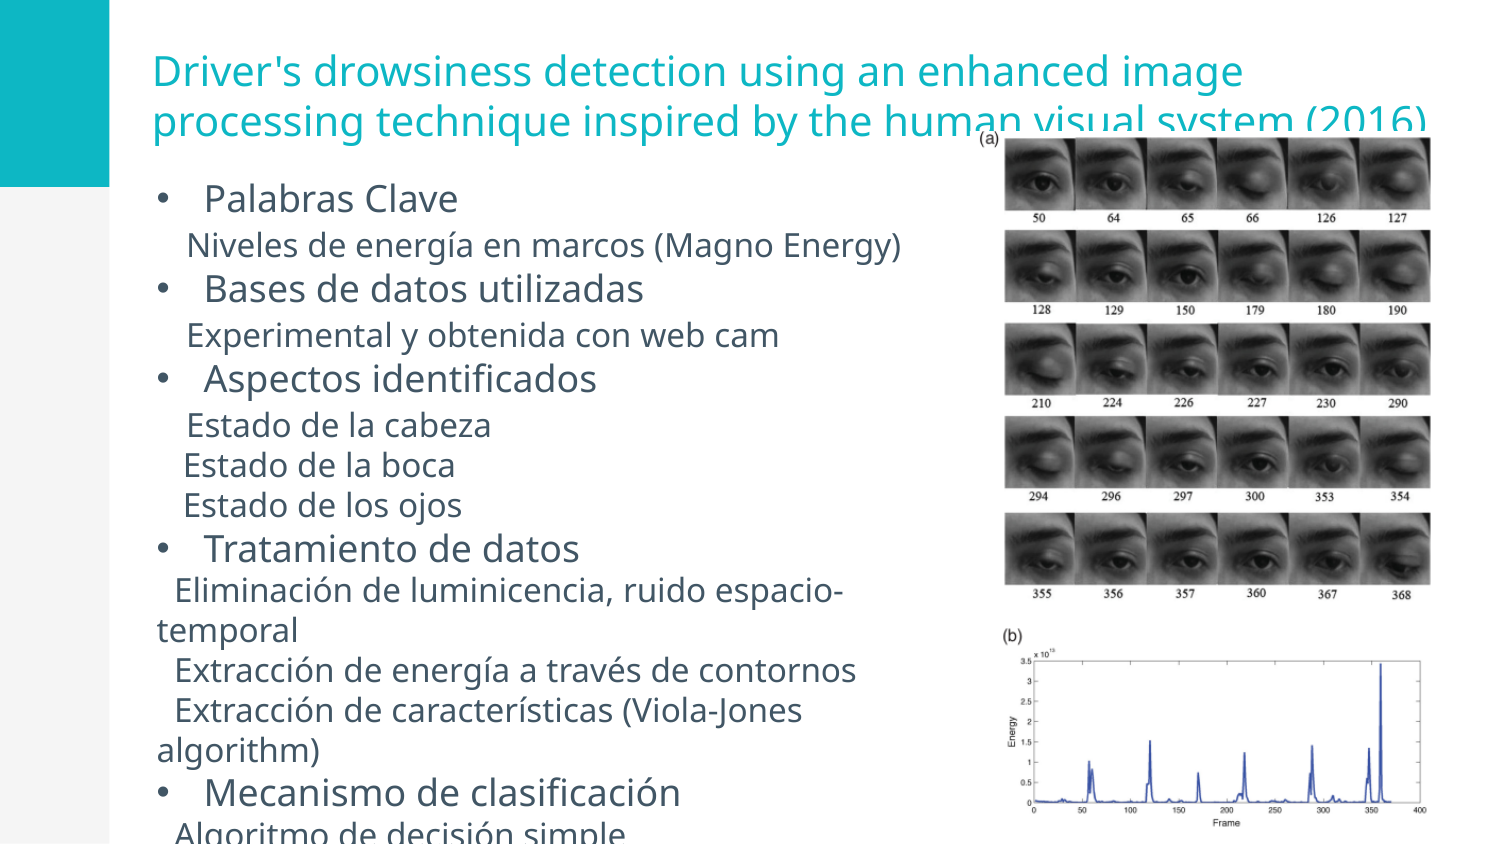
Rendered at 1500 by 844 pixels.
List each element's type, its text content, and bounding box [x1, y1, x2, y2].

text_box [0, 0, 110, 187]
picture [969, 131, 1445, 834]
text_box Driver's drowsiness detection using an enhanced image processing technique inspired by the human visual system (2016) [137, 19, 1460, 160]
text_box Palabras Clave Niveles de energía en marcos (Magno Energy) Bases de datos utilizadas Experimental y obtenida con web cam Aspectos identificados Estado de la cabeza Estado de la boca Estado de los ojos Tratamiento de datos Eliminación de luminicencia, ruido espacio-temporal Extracción de energía a través de contornos Extracción de características (Viola-Jones algorithm) Mecanismo de clasificación Algoritmo de decisión simple [123, 159, 957, 736]
